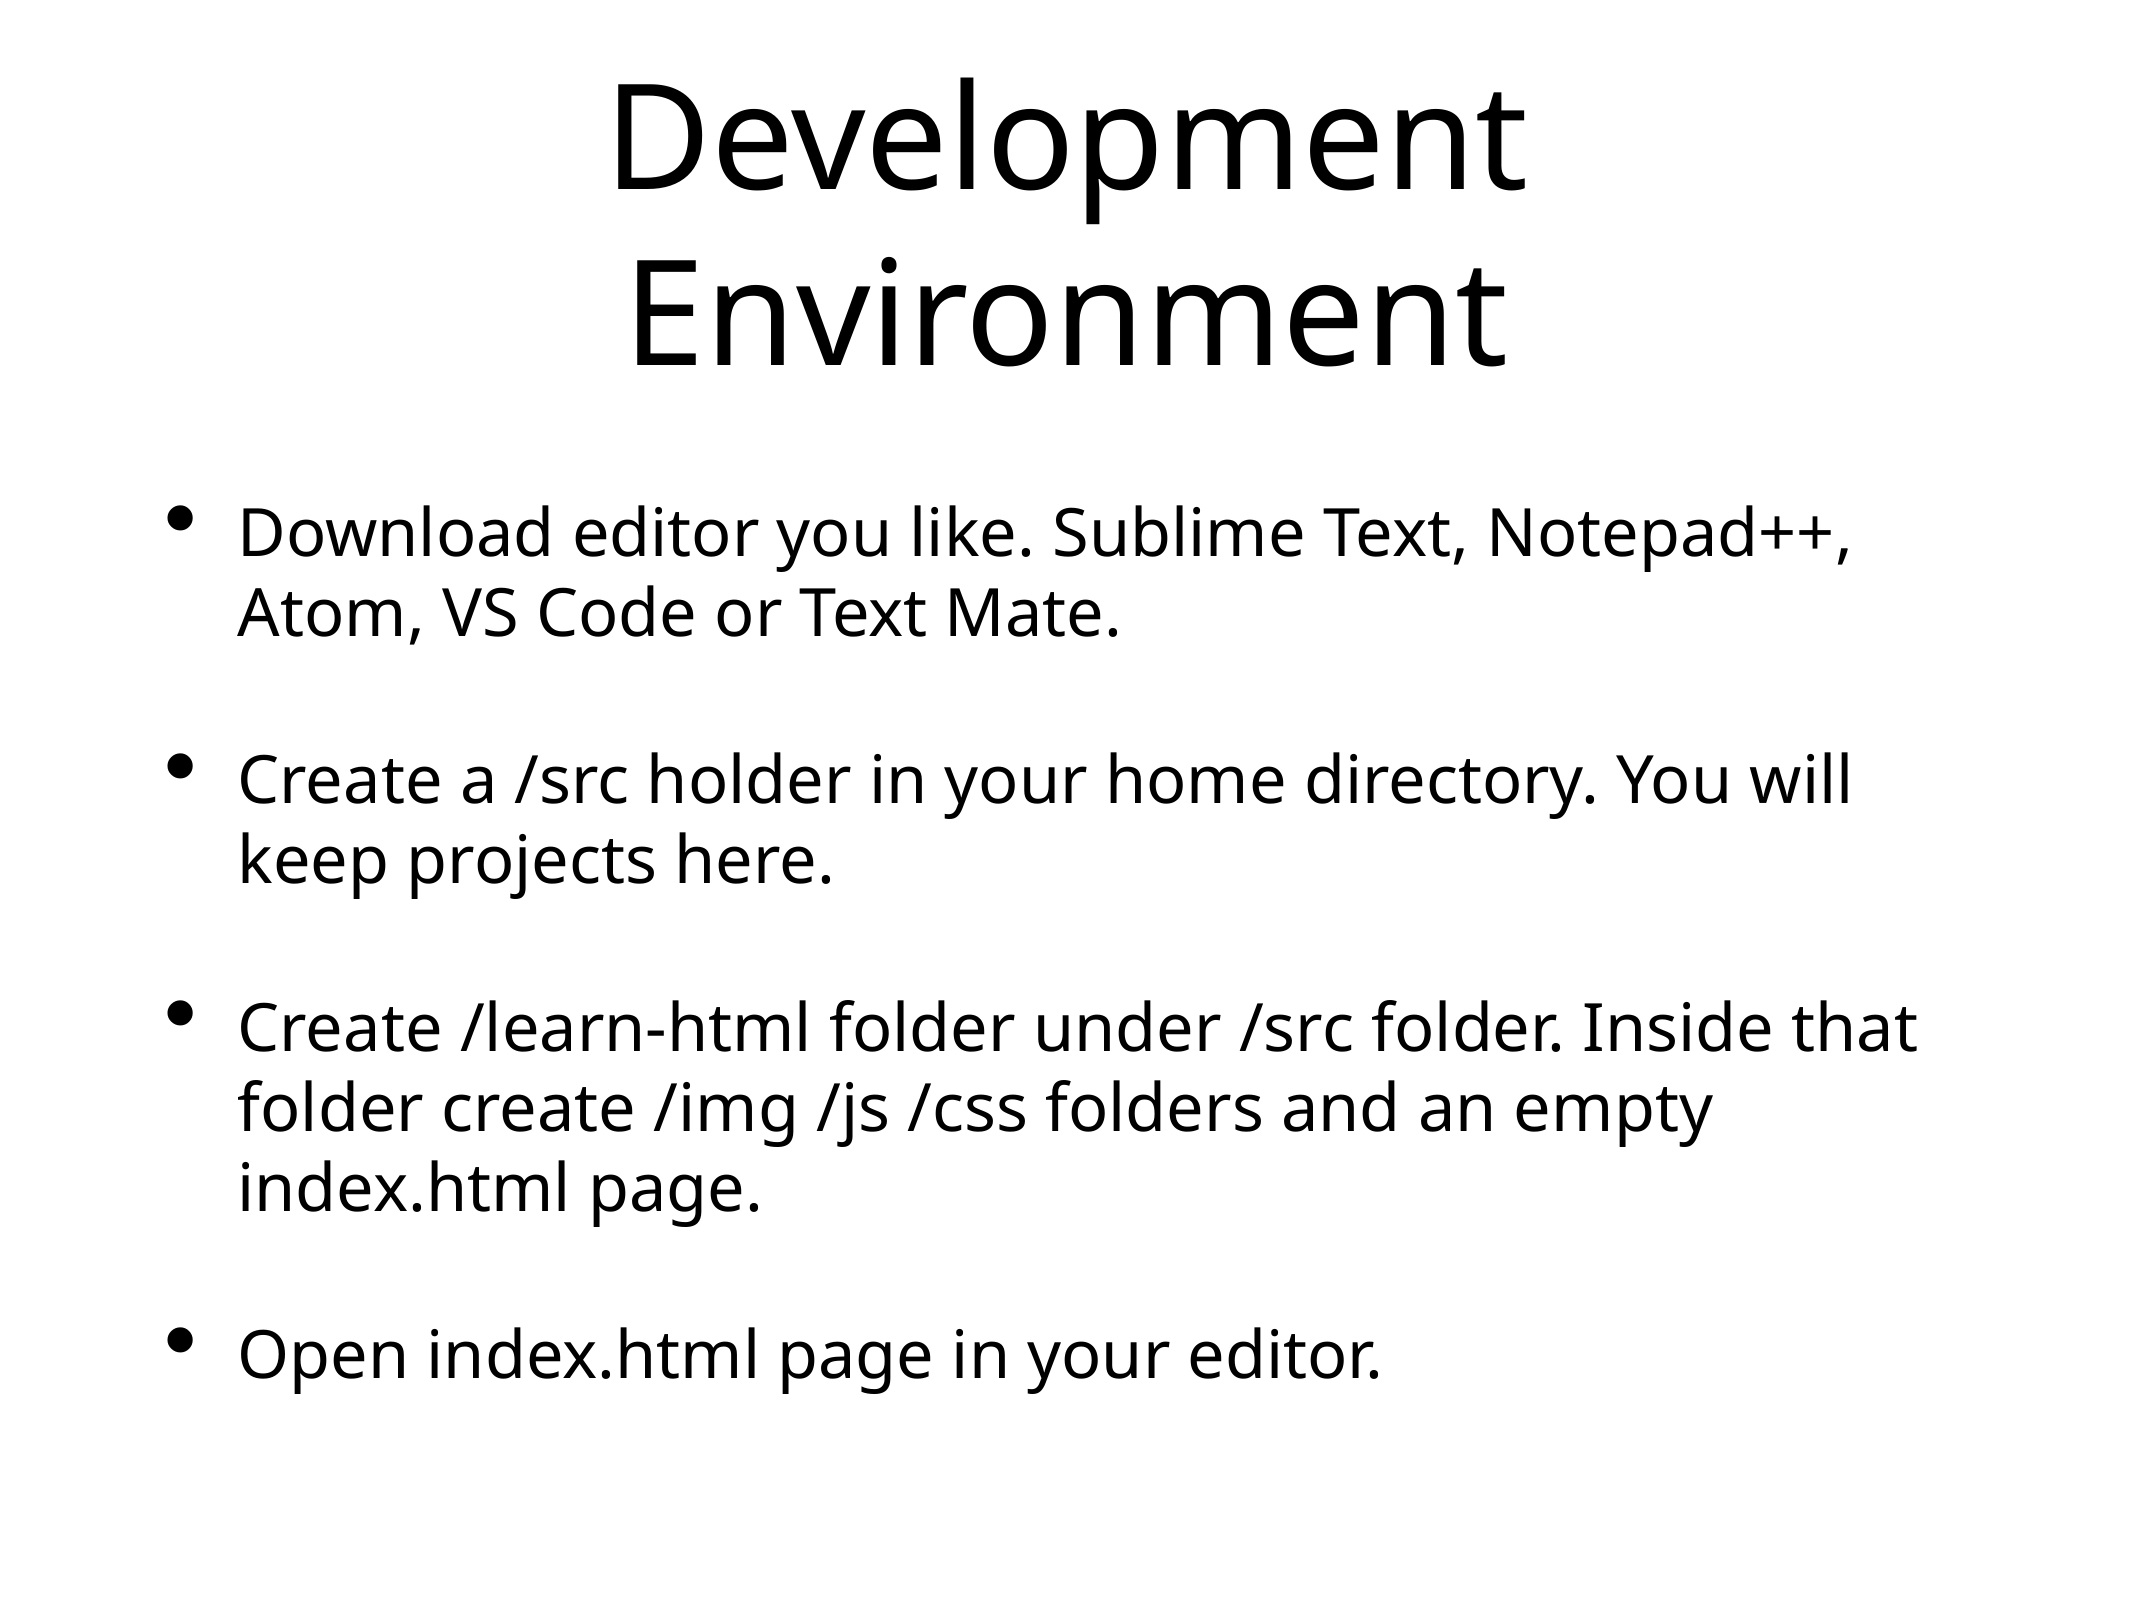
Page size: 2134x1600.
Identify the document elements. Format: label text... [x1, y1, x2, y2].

title Development Environment [155, 41, 1978, 397]
list Download editor you like. Sublime Text, Notepad++, Atom, VS Code or Text Mate. Create a /src holder in your home directory. You will keep projects here. Create /learn-html folder under /src folder. Inside that folder create /img /js /css folders and an empty index.html page. Open index.html page in your editor. [155, 424, 1978, 1457]
